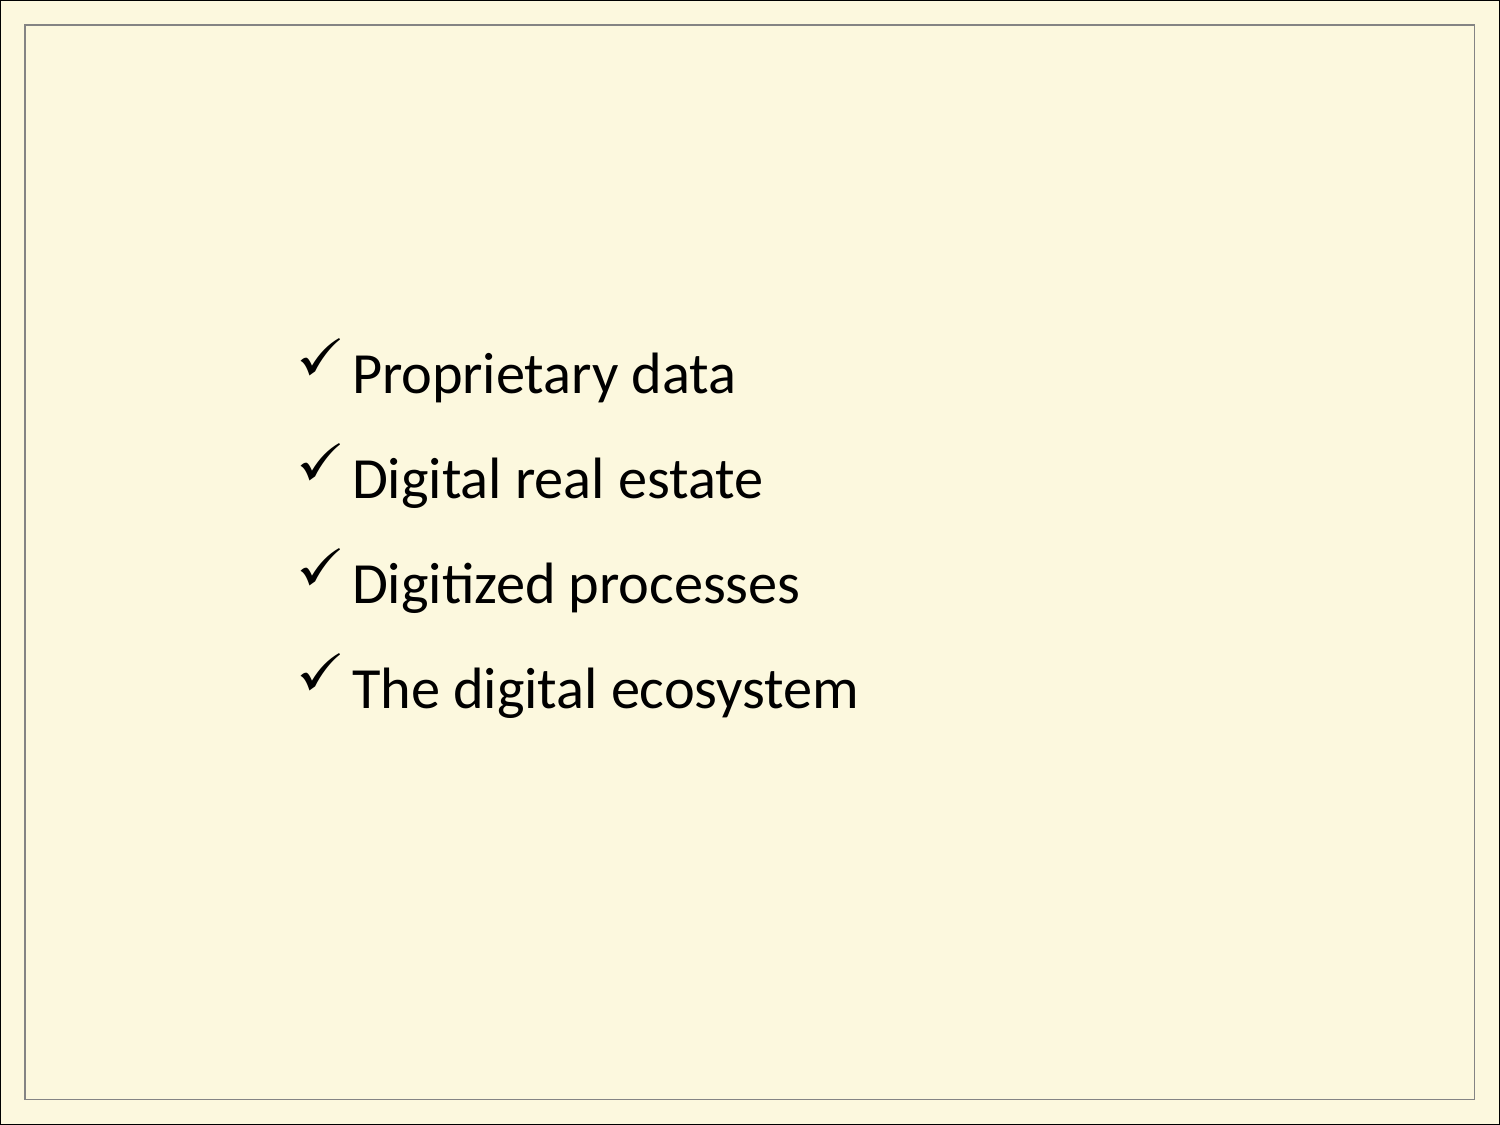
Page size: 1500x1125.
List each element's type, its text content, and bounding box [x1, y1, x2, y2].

text_box Proprietary data Digital real estate Digitized processes The digital ecosystem [281, 292, 1219, 833]
